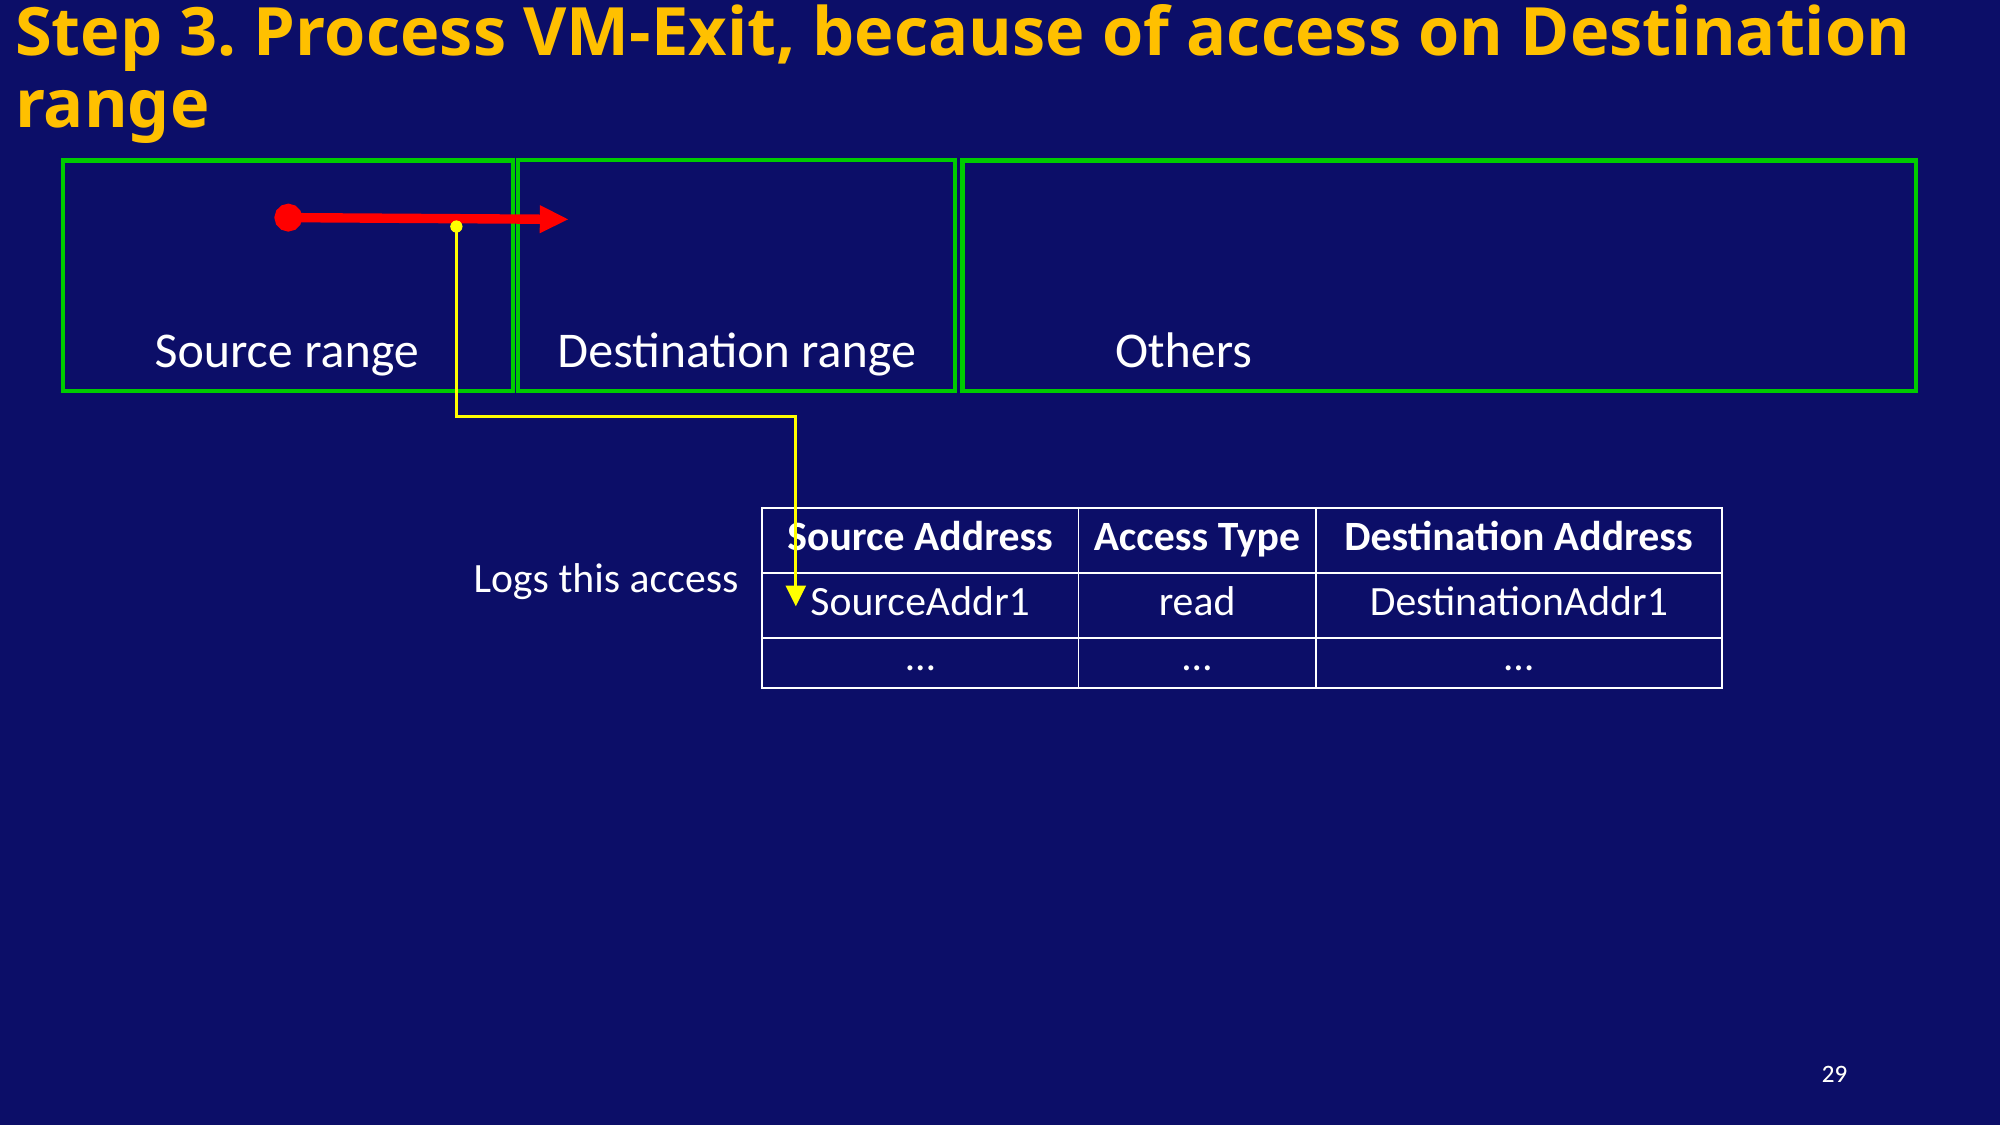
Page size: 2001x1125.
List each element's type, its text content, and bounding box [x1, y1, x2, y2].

table_cell read [1079, 574, 1315, 637]
text_box Others [962, 310, 1405, 386]
text_box [62, 385, 436, 392]
title Step 3. Process VM-Exit, because of access on Destination range [0, 3, 2000, 136]
text_box [961, 159, 1917, 392]
text_box [517, 159, 956, 392]
text_box 29 [1412, 1042, 1863, 1103]
text_box Destination range [816, 310, 955, 386]
table_cell … [1079, 639, 1315, 687]
table_header Source Address [816, 509, 1078, 572]
table_cell SourceAddr1 [763, 574, 1078, 637]
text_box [436, 246, 816, 587]
table_cell DestinationAddr1 [1317, 574, 1721, 637]
table_header Destination Address [1317, 509, 1721, 572]
text_box Source range [62, 310, 436, 385]
table_cell … [1317, 639, 1721, 687]
text_box Logs this access [456, 587, 756, 608]
text_box [62, 159, 514, 310]
table_cell … [763, 639, 1078, 687]
table_header Access Type [1079, 509, 1315, 572]
